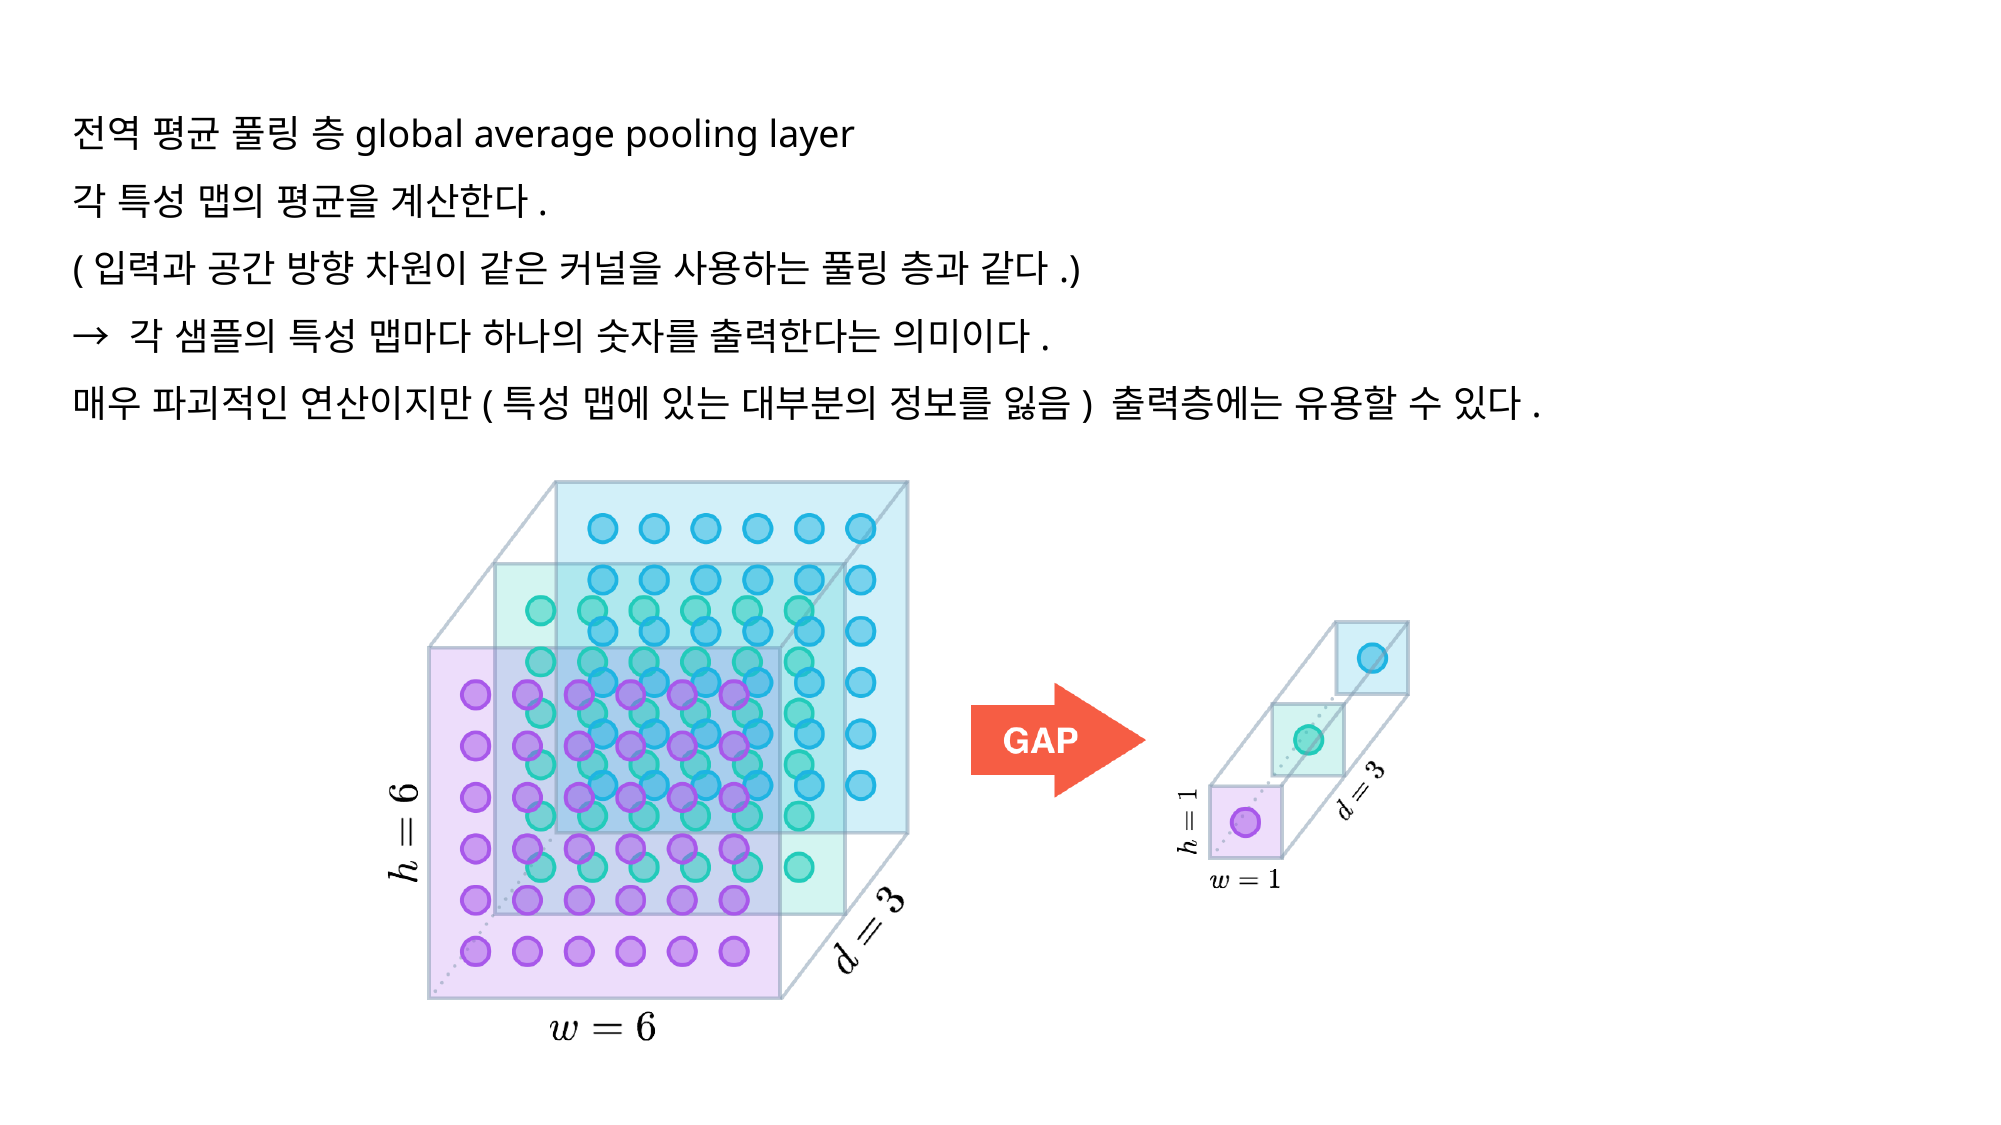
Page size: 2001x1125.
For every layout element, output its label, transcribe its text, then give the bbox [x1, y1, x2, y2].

text_box 전역 평균 풀링 층global average pooling layer 각 특성 맵의 평균을 계산한다. (입력과 공간 방향 차원이 같은 커널을 사용하는 풀링 층과 같다.) → 각 샘플의 특성 맵마다 하나의 숫자를 출력한다는 의미이다. 매우 파괴적인 연산이지만(특성 맵에 있는 대부분의 정보를 잃음) 출력층에는 유용할 수 있다. [58, 80, 1836, 433]
picture [362, 451, 1436, 1074]
